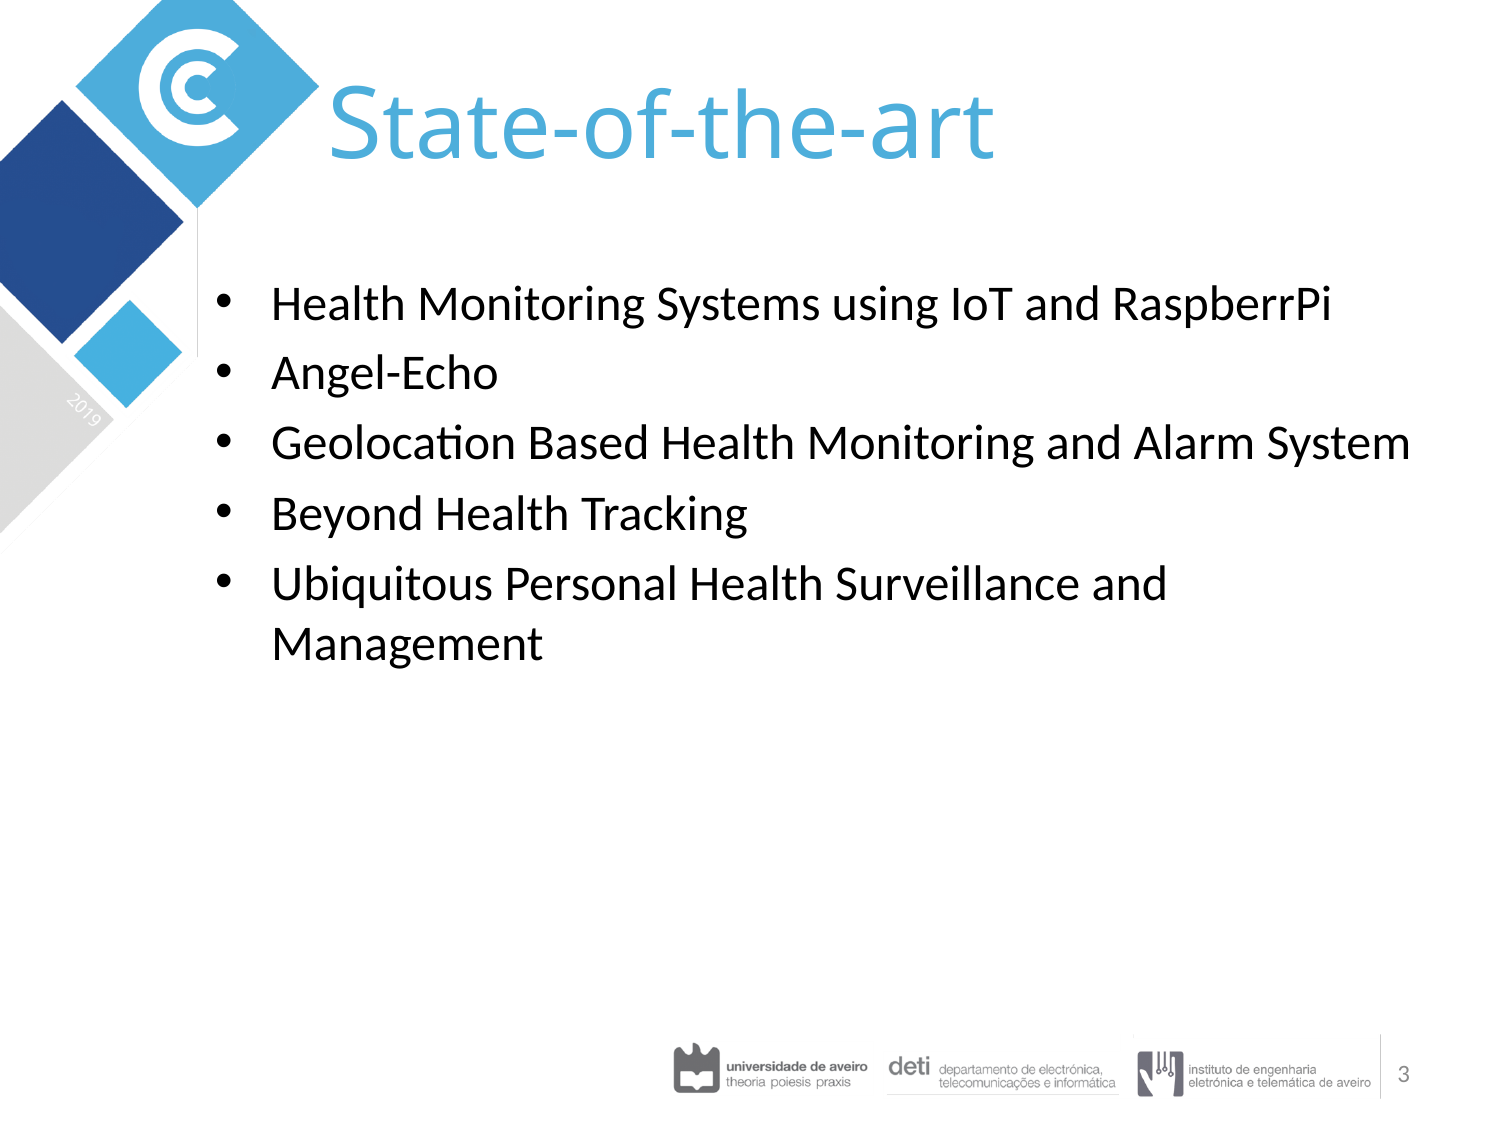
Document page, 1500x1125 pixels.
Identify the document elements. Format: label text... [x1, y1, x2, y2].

picture [0, 0, 959, 705]
list Health Monitoring Systems using IoT and RaspberrPi Angel-Echo Geolocation Based Health Monitoring and Alarm System Beyond Health Tracking Ubiquitous Personal Health Surveillance and Management [200, 262, 1433, 1005]
title State-of-the-art [963, 24, 1425, 213]
picture [637, 1012, 1433, 1117]
